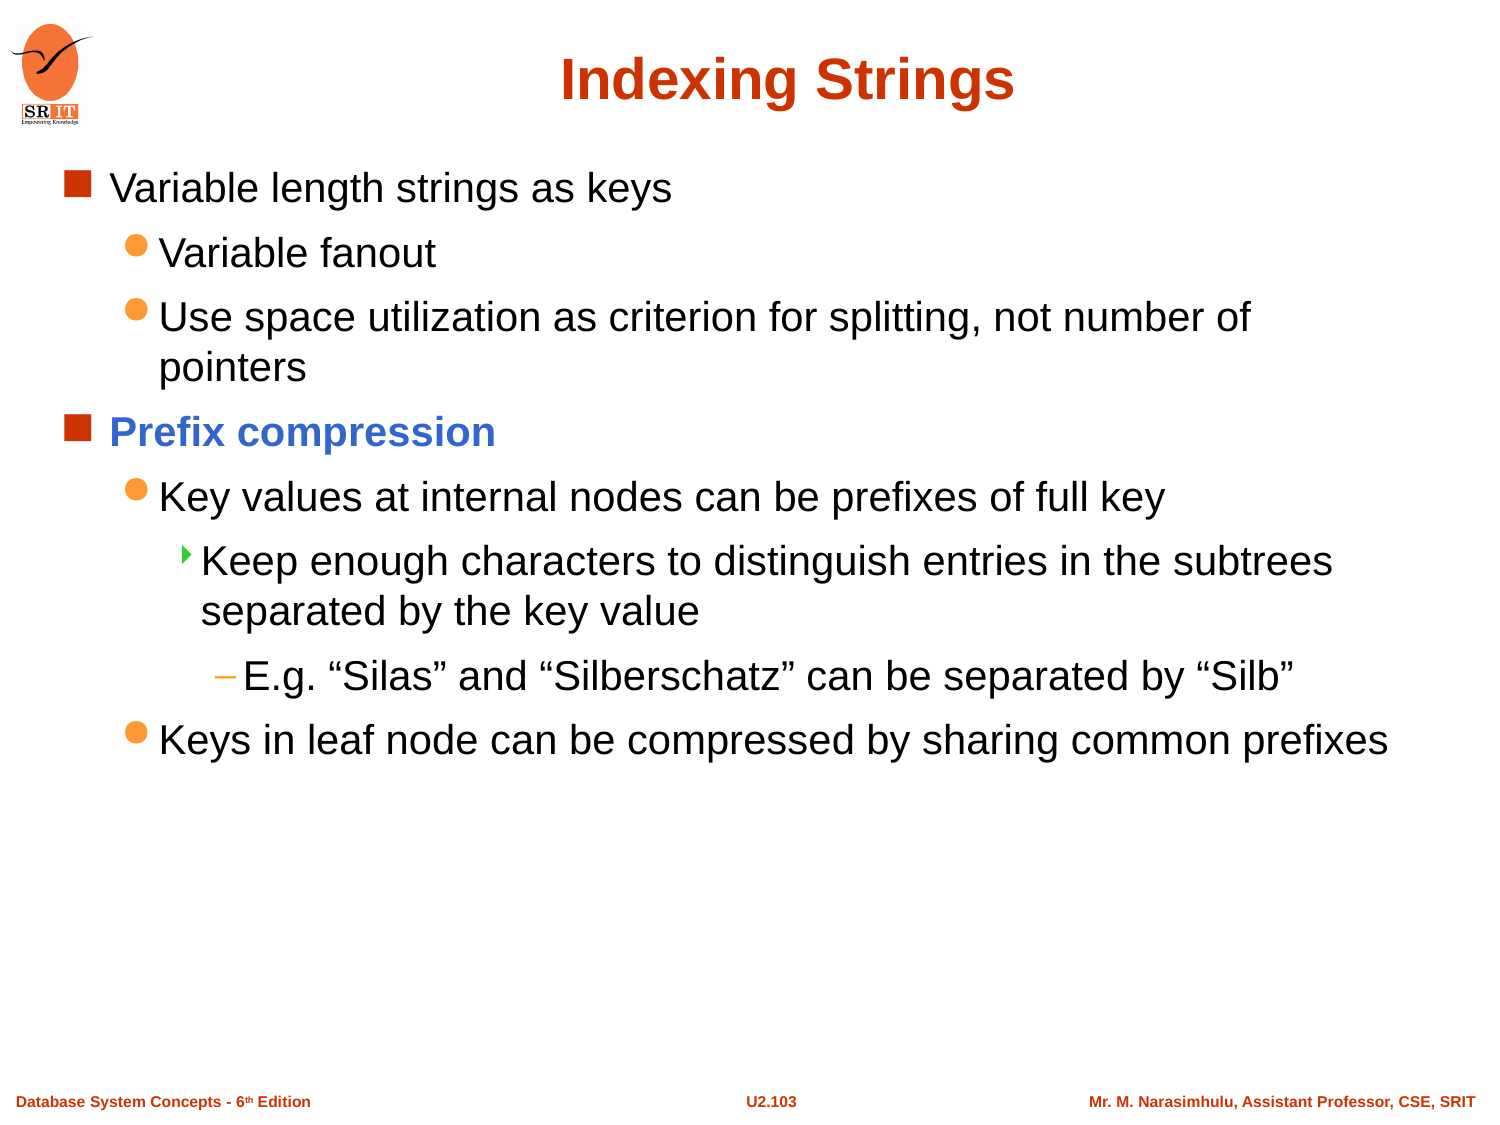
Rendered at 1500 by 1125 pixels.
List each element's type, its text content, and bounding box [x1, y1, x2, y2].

title Indexing Strings [125, 18, 1452, 120]
picture [11, 19, 93, 128]
list Variable length strings as keys Variable fanout Use space utilization as criterion for splitting, not number of pointers Prefix compression Key values at internal nodes can be prefixes of full key Keep enough characters to distinguish entries in the subtrees separated by the key value E.g. “Silas” and “Silberschatz” can be separated by “Silb” Keys in leaf node can be compressed by sharing common prefixes [52, 153, 1407, 1016]
